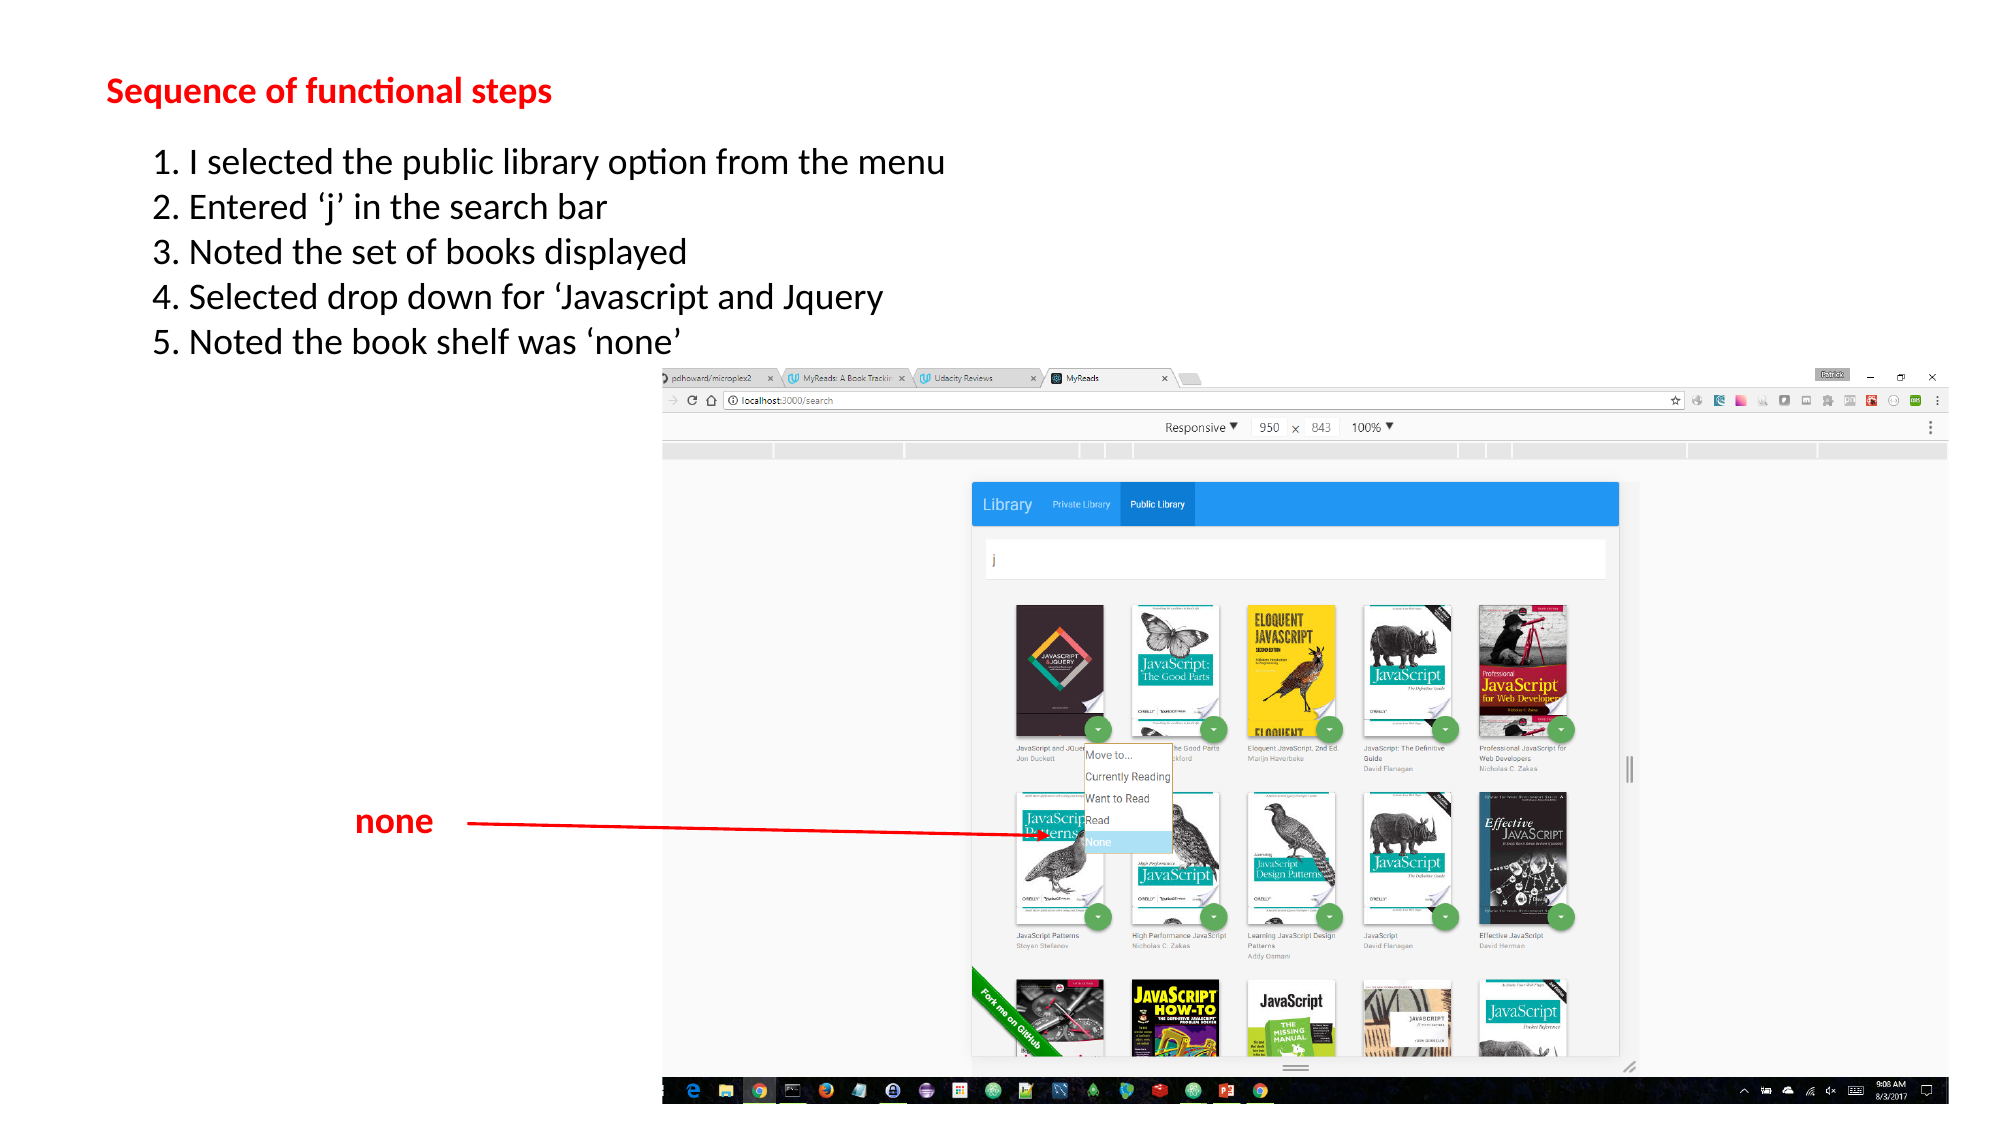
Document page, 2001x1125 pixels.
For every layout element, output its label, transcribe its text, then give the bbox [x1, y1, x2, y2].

text_box Sequence of functional steps [91, 58, 973, 119]
text_box 1. I selected the public library option from the menu 2. Entered ‘j’ in the search bar 3. Noted the set of books displayed 4. Selected drop down for ‘Javascript and Jquery 5. Noted the book shelf was ‘none’ [137, 129, 1437, 370]
text_box none [340, 788, 541, 849]
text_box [467, 823, 1050, 836]
picture [662, 368, 1949, 1104]
